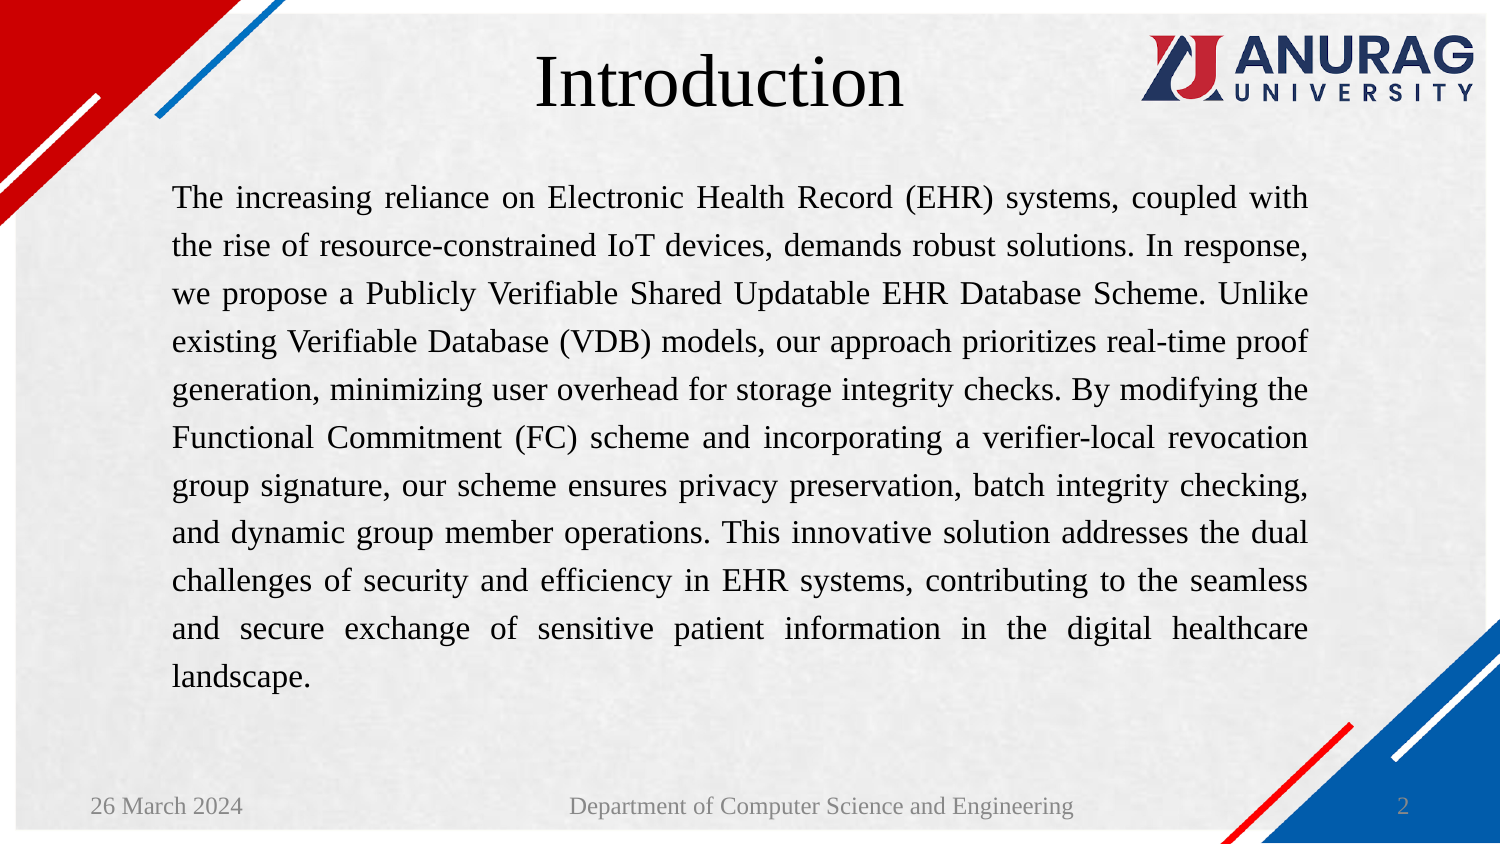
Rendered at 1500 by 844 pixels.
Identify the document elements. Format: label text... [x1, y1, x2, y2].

picture [0, 0, 1500, 844]
footer Department of Computer Science and Engineering [512, 782, 1131, 827]
text_box The increasing reliance on Electronic Health Record (EHR) systems, coupled with the rise of resource-constrained IoT devices, demands robust solutions. In response, we propose a Publicly Verifiable Shared Updatable EHR Database Scheme. Unlike existing Verifiable Database (VDB) models, our approach prioritizes real-time proof generation, minimizing user overhead for storage integrity checks. By modifying the Functional Commitment (FC) scheme and incorporating a verifier-local revocation group signature, our scheme ensures privacy preservation, batch integrity checking, and dynamic group member operations. This innovative solution addresses the dual challenges of security and efficiency in EHR systems, contributing to the seamless and secure exchange of sensitive patient information in the digital healthcare landscape. [157, 159, 1326, 697]
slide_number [75, 782, 425, 827]
title Introduction [218, 24, 1222, 128]
slide_number 2 [1131, 782, 1425, 827]
